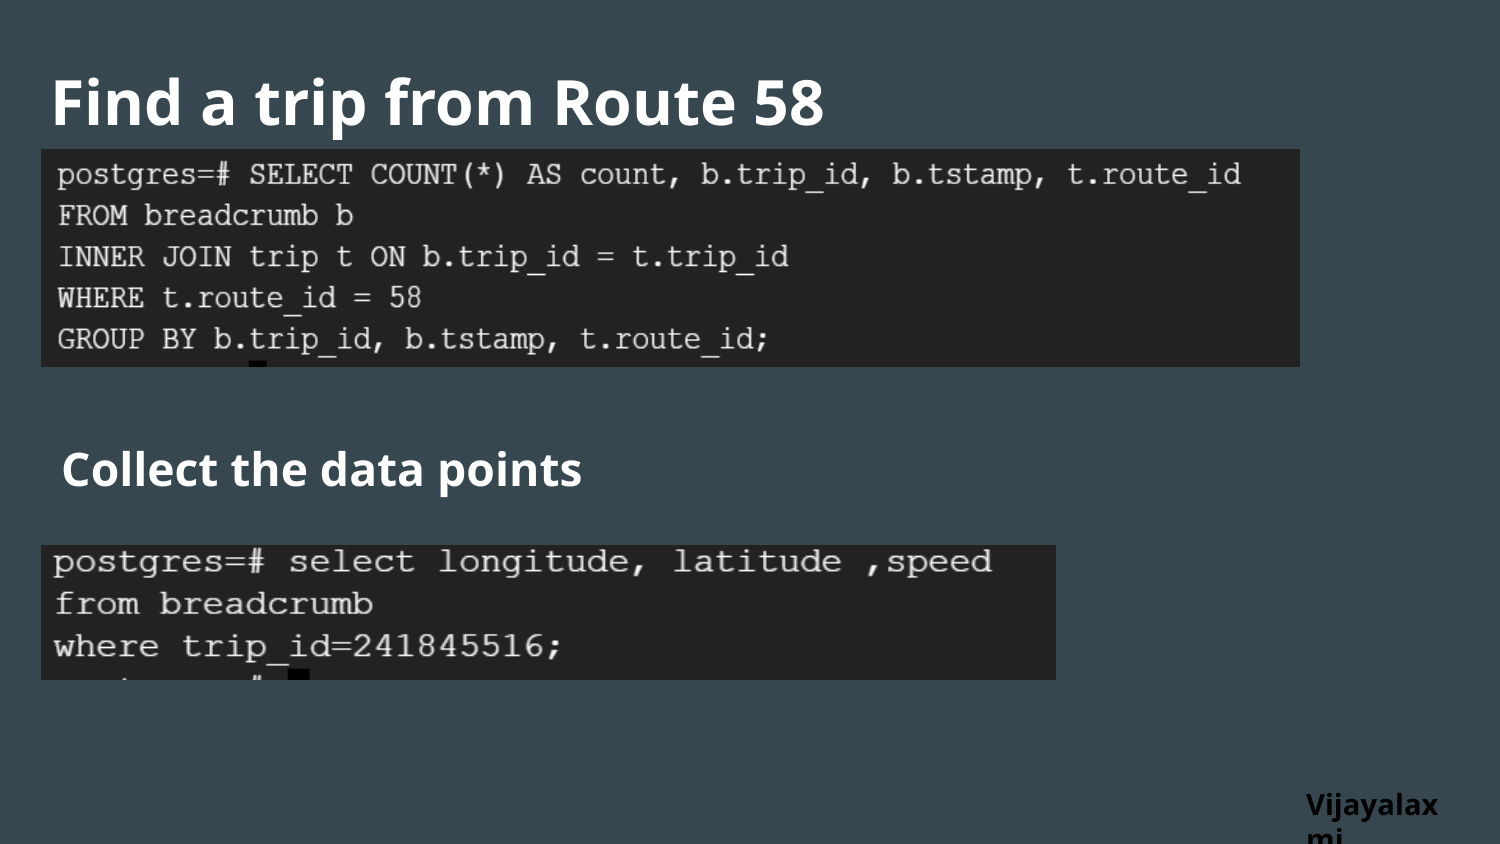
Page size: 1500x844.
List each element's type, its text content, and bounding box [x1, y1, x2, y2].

title Find a trip from Route 58 [35, 36, 1135, 135]
picture [41, 148, 1300, 367]
text_box Vijayalaxmi [1291, 771, 1470, 844]
title Collect the data points [46, 417, 1444, 511]
picture [41, 545, 1056, 681]
